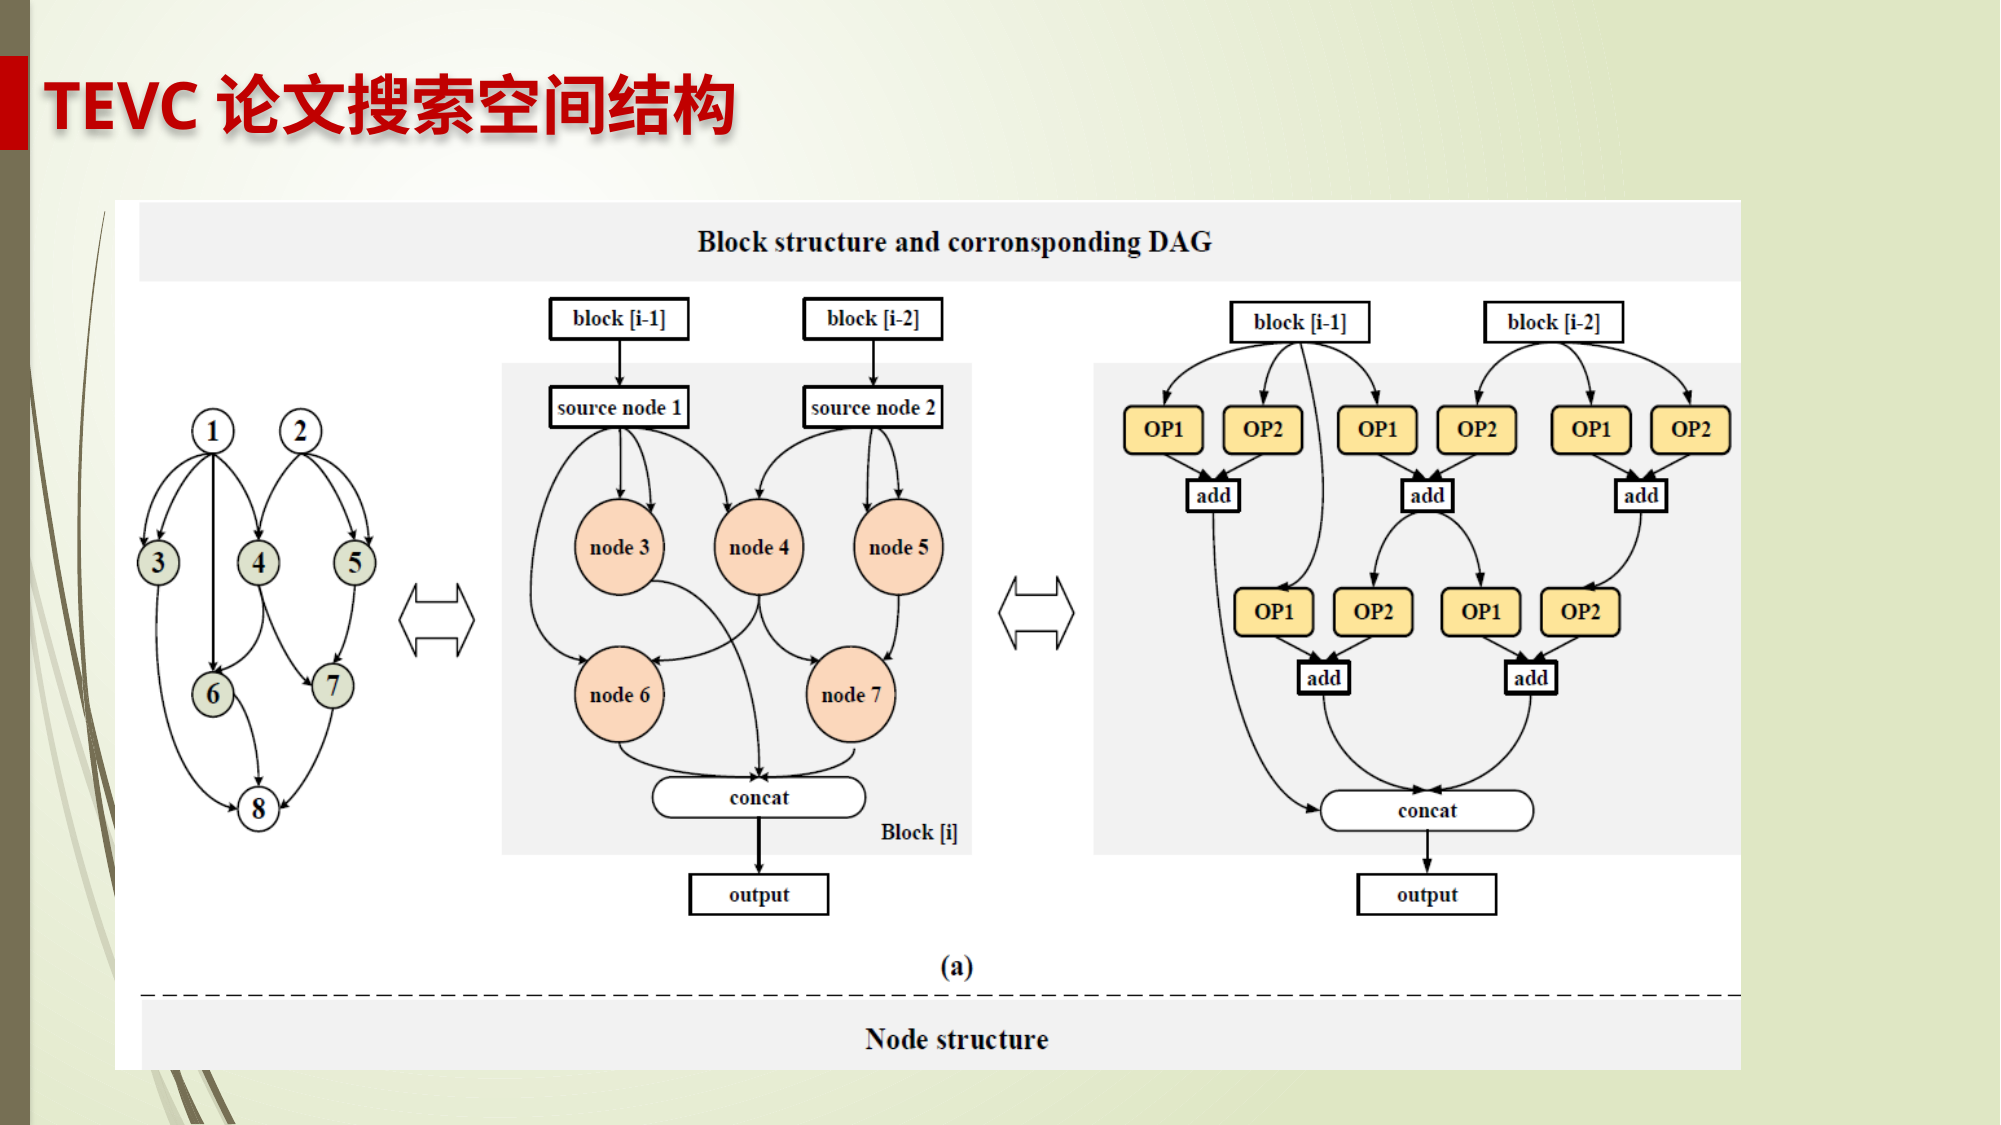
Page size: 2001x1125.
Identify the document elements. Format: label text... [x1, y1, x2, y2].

picture [115, 199, 1742, 1071]
title TEVC论文搜索空间结构 [28, 56, 1829, 150]
